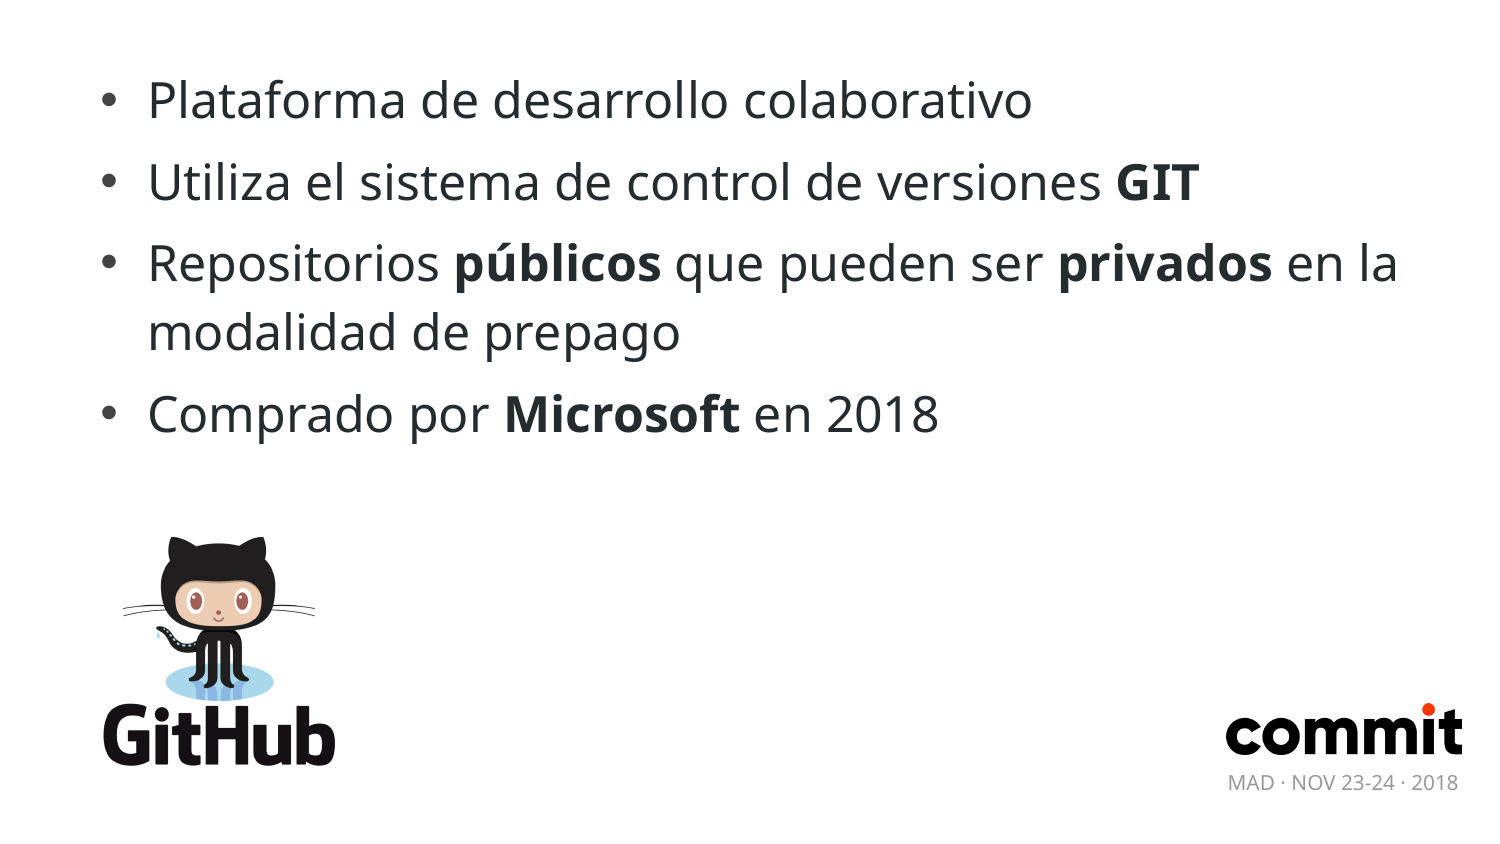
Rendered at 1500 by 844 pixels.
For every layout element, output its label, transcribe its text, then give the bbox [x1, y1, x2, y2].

picture [1226, 703, 1462, 755]
subtitle Plataforma de desarrollo colaborativo Utiliza el sistema de control de versiones GIT Repositorios públicos que pueden ser privados en la modalidad de prepago Comprado por Microsoft en 2018 [85, 44, 1458, 486]
picture [43, 530, 395, 790]
